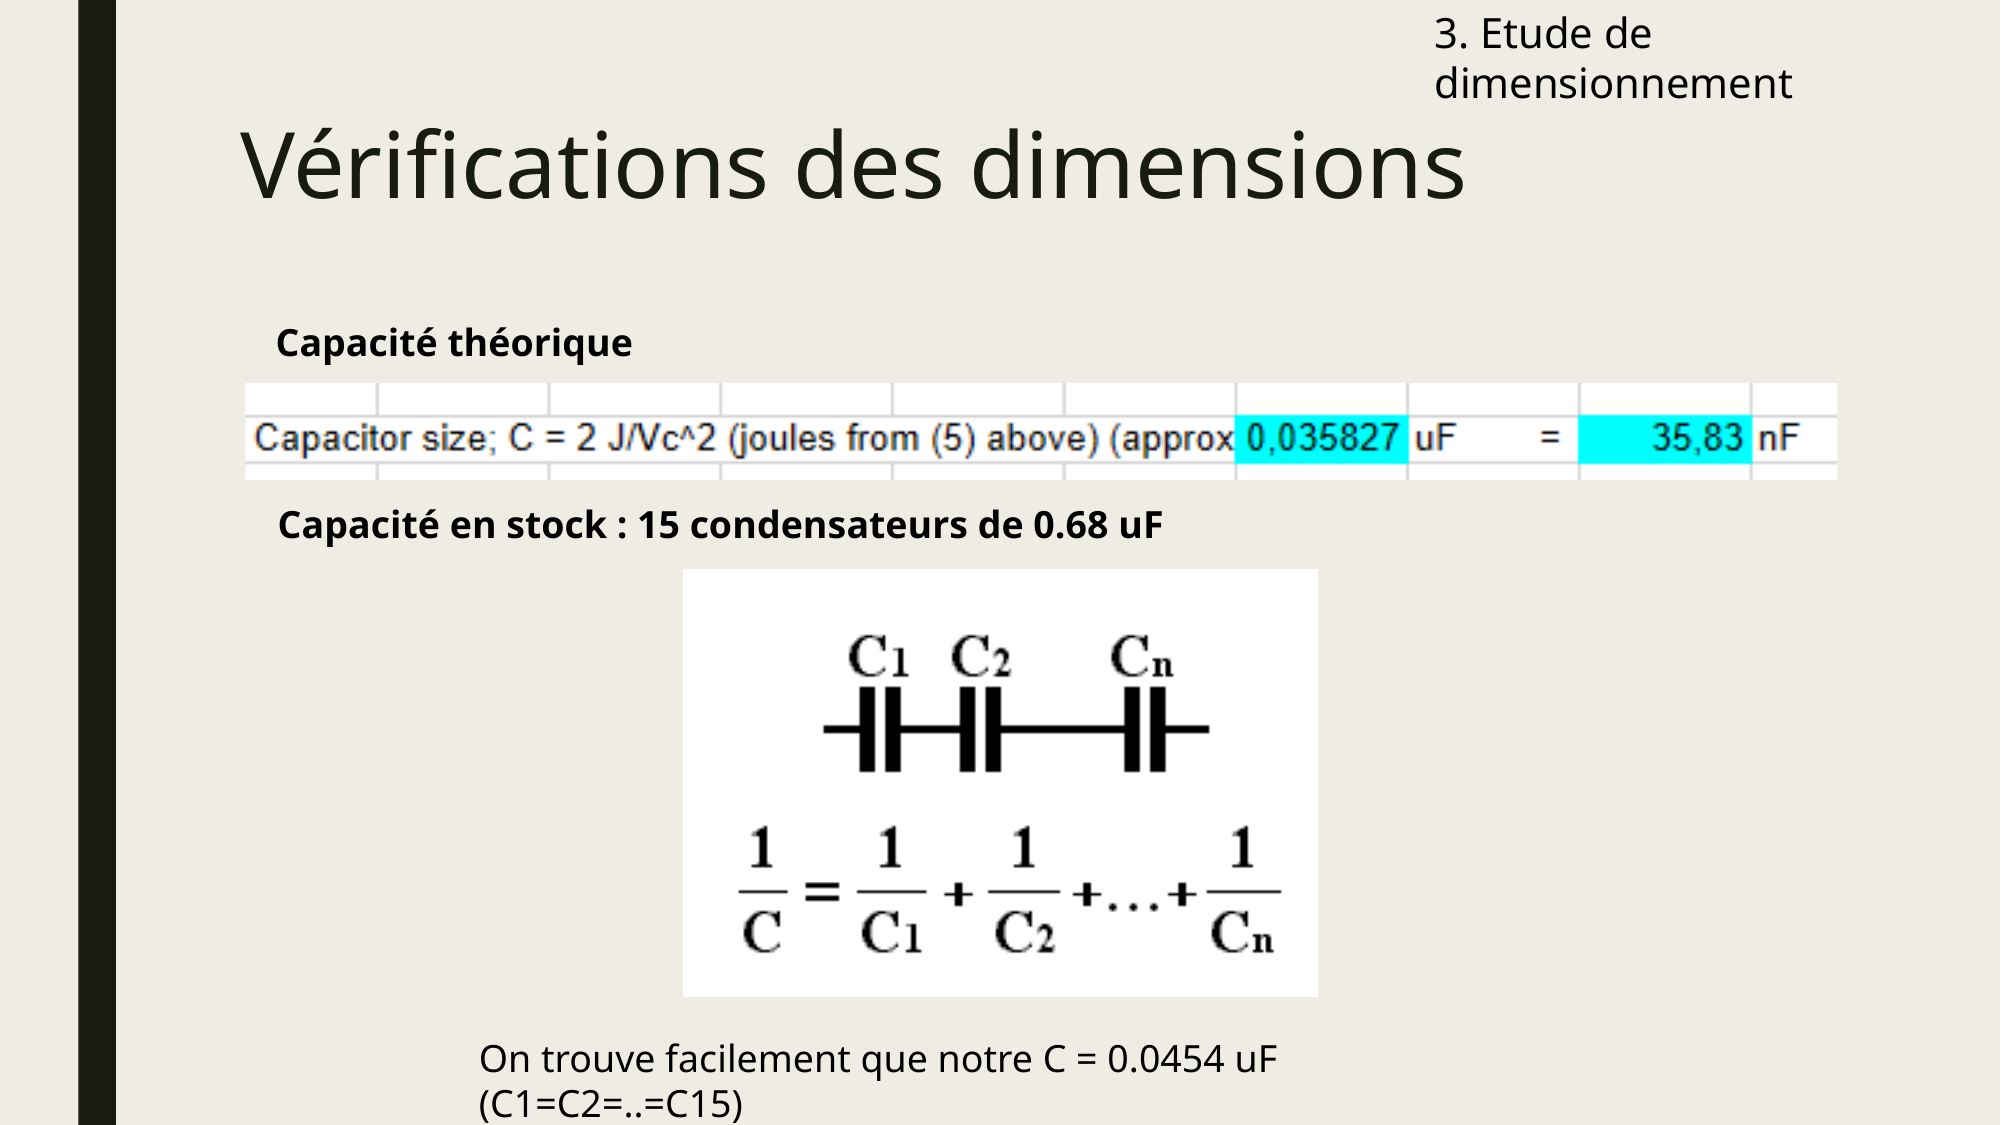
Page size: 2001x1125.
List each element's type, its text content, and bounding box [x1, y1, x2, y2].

text_box 3. Etude de dimensionnement [1419, 0, 2000, 115]
title Vérifications des dimensions [225, 112, 1800, 357]
text_box On trouve facilement que notre C = 0.0454 uF (C1=C2=..=C15) [463, 1027, 1498, 1125]
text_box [245, 311, 1838, 480]
text_box Capacité en stock : 15 condensateurs de 0.68 uF [262, 493, 1229, 554]
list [683, 569, 1318, 997]
